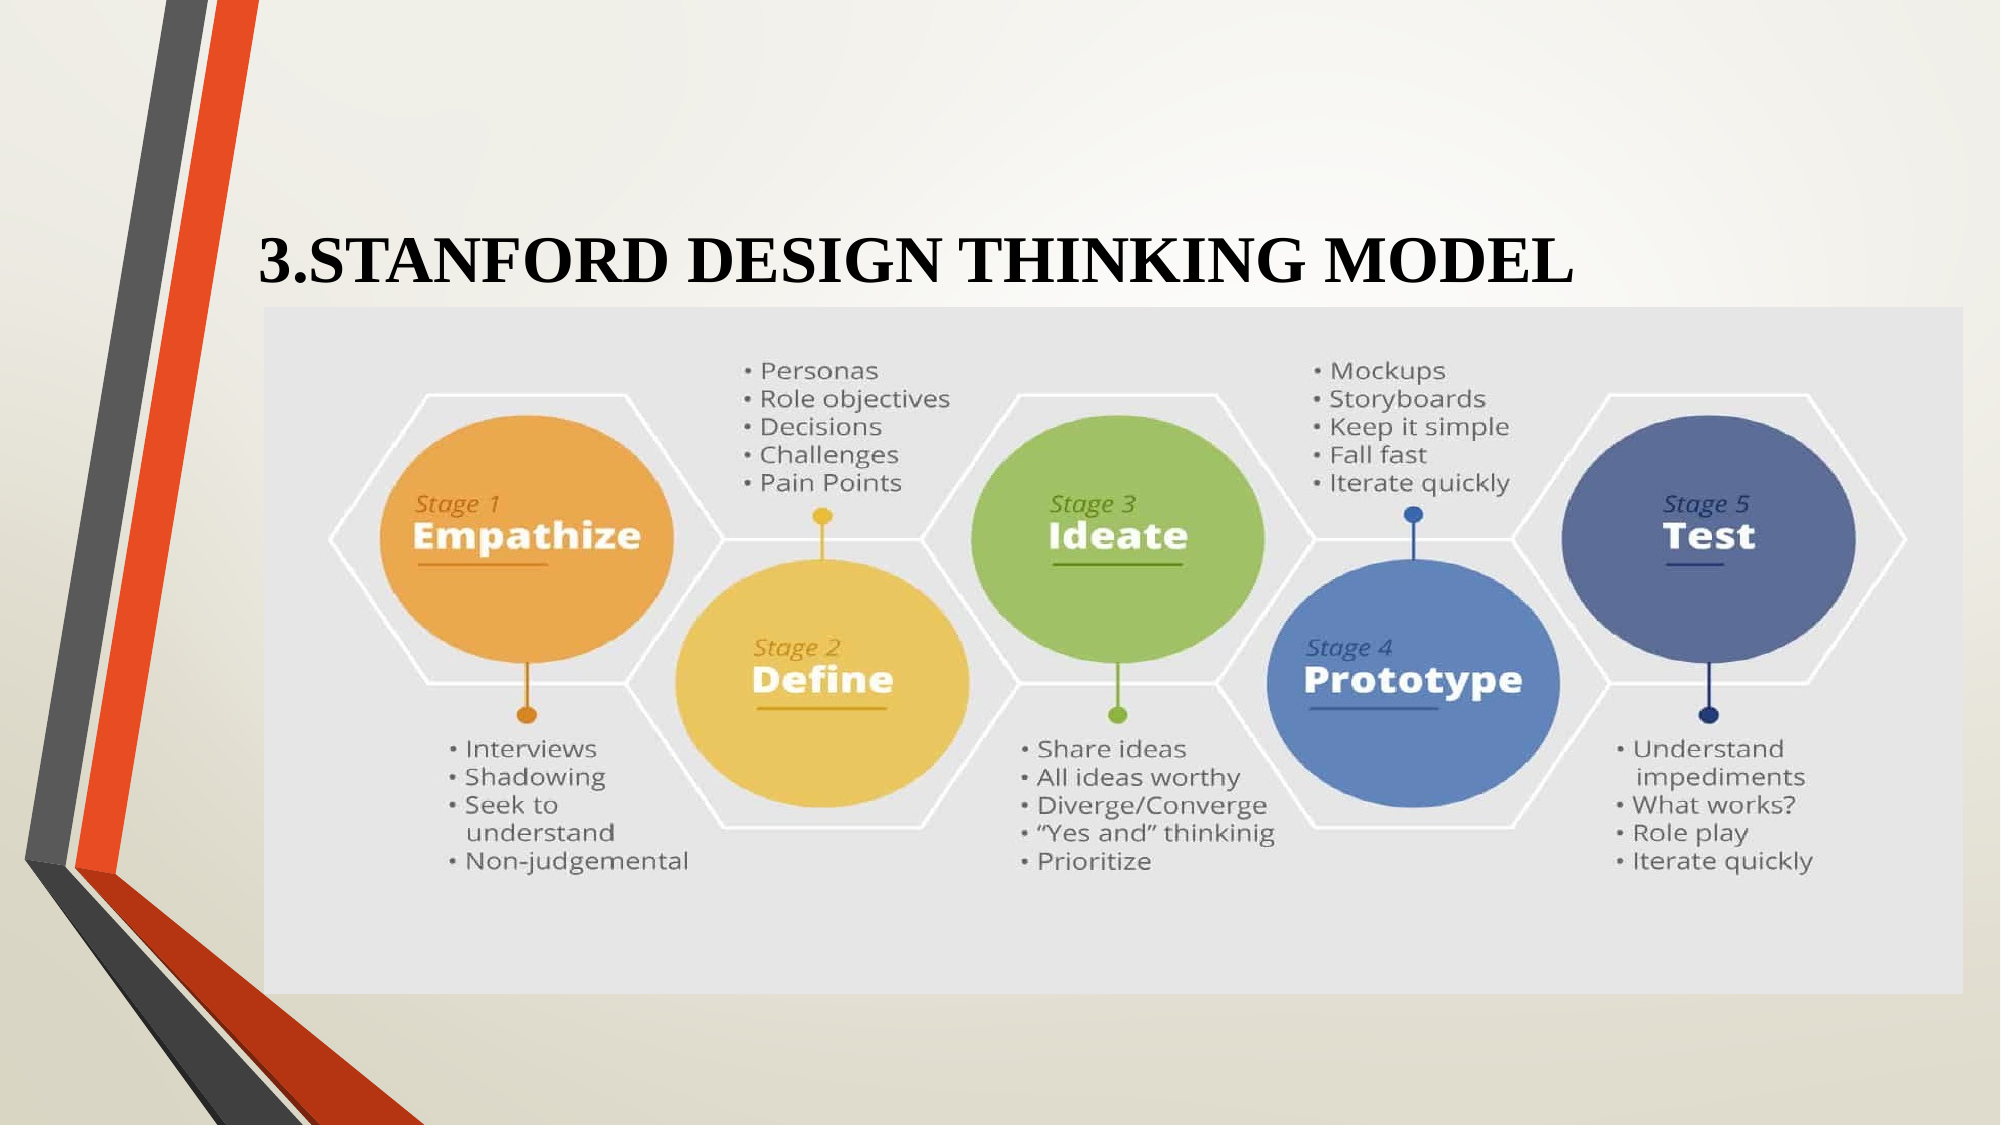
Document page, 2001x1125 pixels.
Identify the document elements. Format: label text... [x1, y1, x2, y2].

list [263, 307, 1964, 995]
title 3.STANFORD DESIGN THINKING MODEL [243, 112, 1887, 400]
